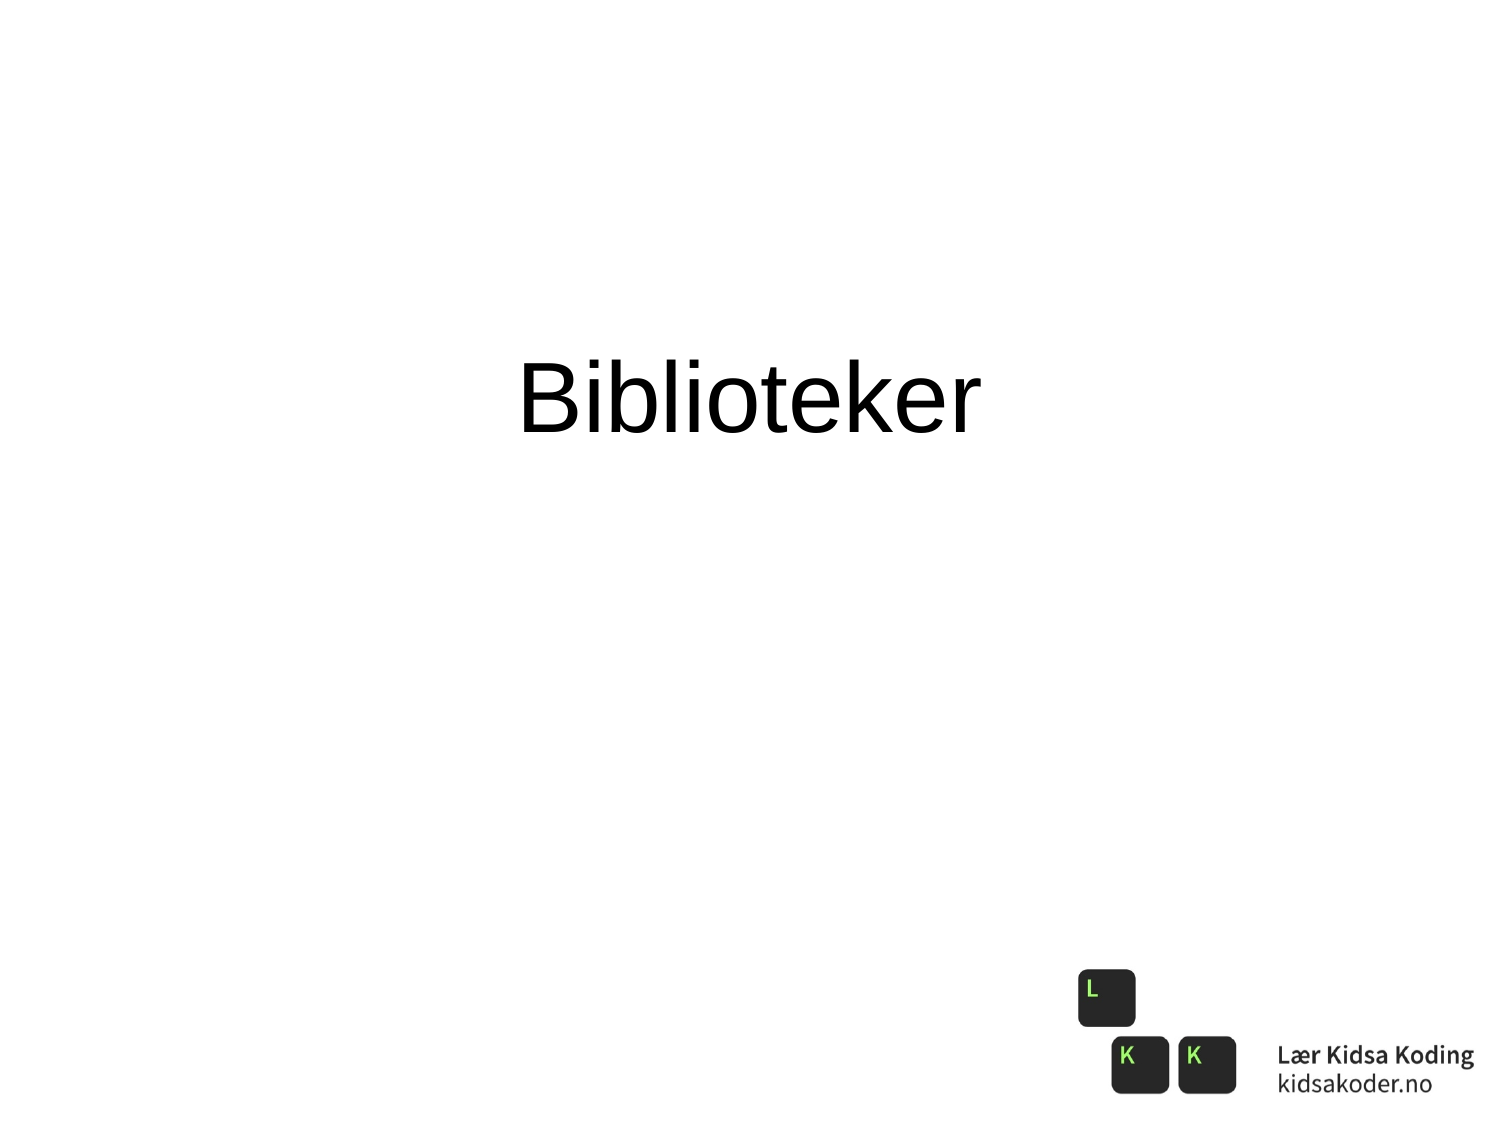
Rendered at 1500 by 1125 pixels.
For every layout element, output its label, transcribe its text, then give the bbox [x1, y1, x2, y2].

picture [1059, 949, 1500, 1125]
text_box Biblioteker [374, 325, 1125, 461]
